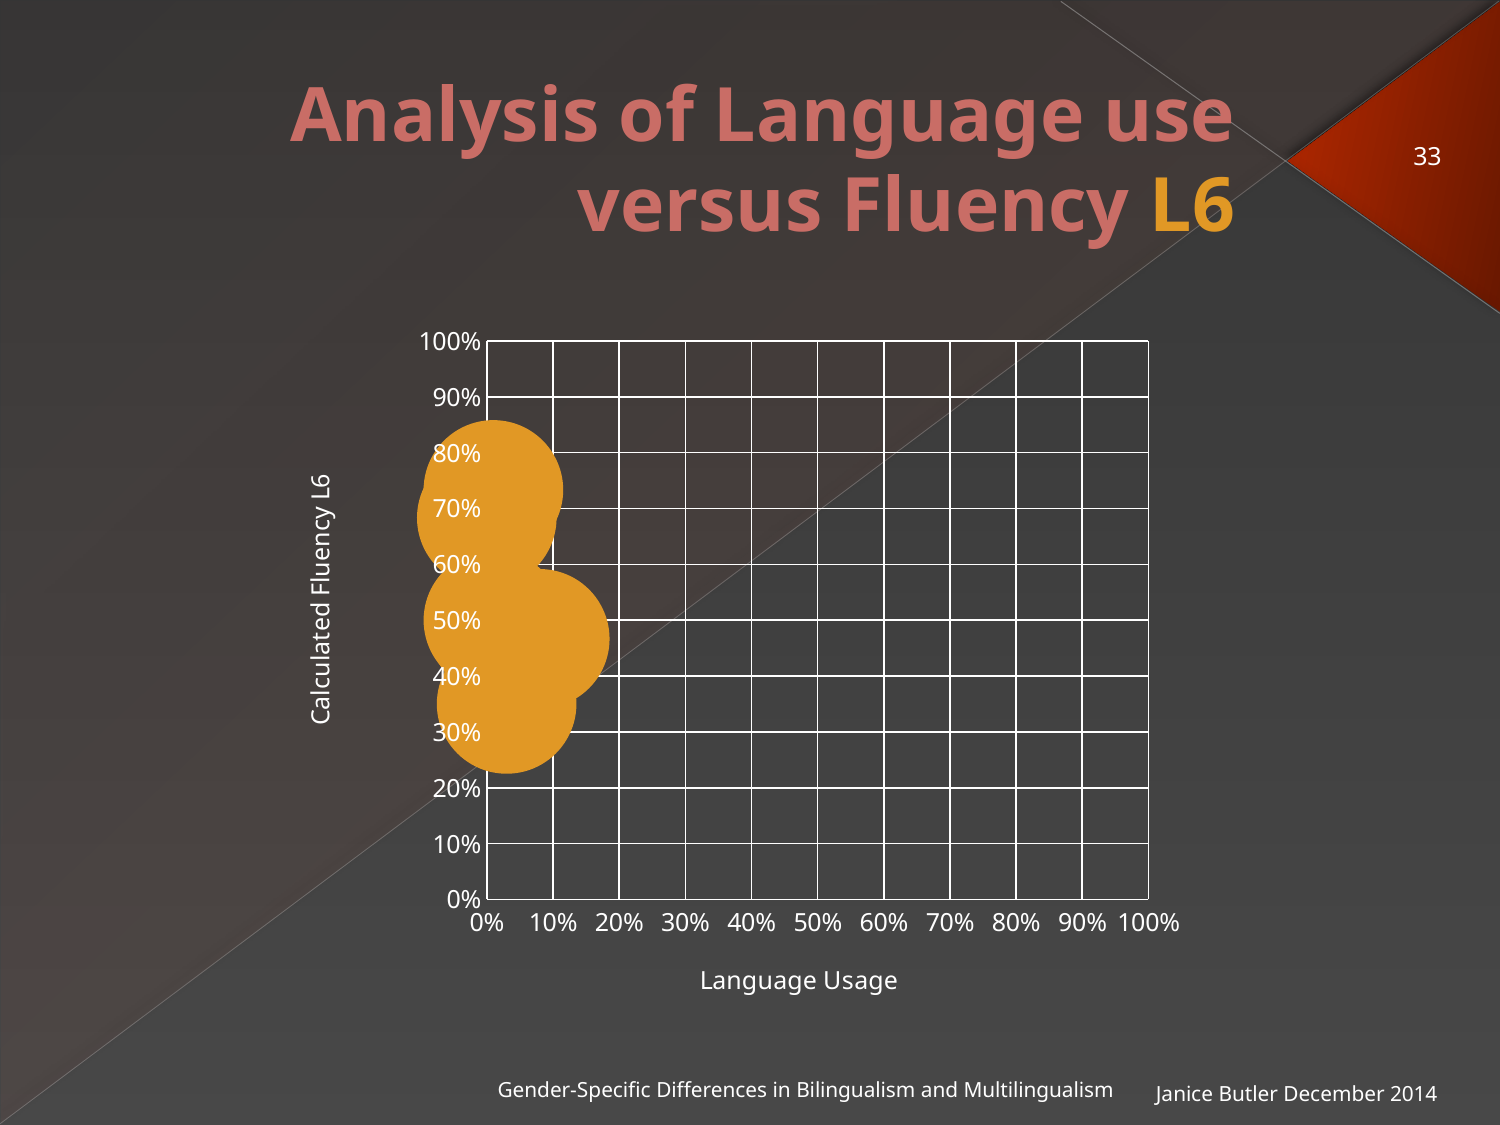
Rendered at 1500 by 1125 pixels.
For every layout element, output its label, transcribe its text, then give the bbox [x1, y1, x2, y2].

chart [294, 294, 1241, 1064]
slide_number 33 [1386, 132, 1469, 183]
title Analysis of Language use versus Fluency L6 [62, 44, 1250, 268]
footer Gender-Specific Differences in Bilingualism and Multilingualism [429, 1064, 1129, 1113]
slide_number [1141, 1062, 1491, 1113]
